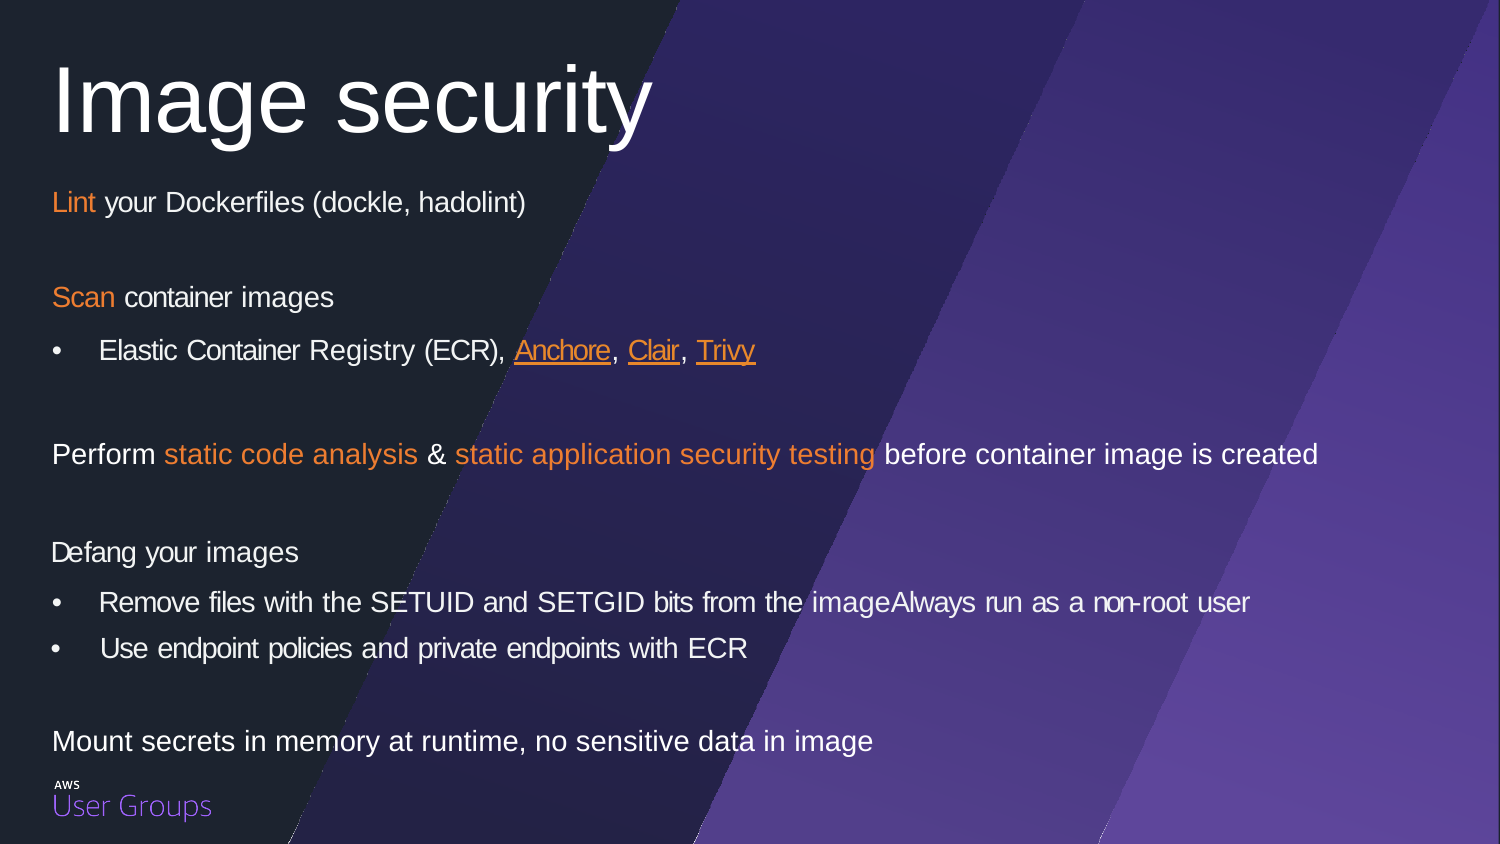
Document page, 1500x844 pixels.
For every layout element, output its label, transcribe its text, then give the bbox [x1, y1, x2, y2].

picture [33, 774, 230, 843]
picture [288, 0, 1499, 844]
text_box Lint your Dockerfiles (dockle, hadolint) Scan container images • Elastic Container Registry (ECR), Anchore, Clair, Trivy Perform static code analysis & static application security testing before container image is created Defang your images • Remove files with the SETUID and SETGID bits from the imageAlways run as a non-root user • Use endpoint policies and private endpoints with ECR Mount secrets in memory at runtime, no sensitive data in image [50, 170, 1437, 758]
title Image security [50, 37, 1406, 180]
